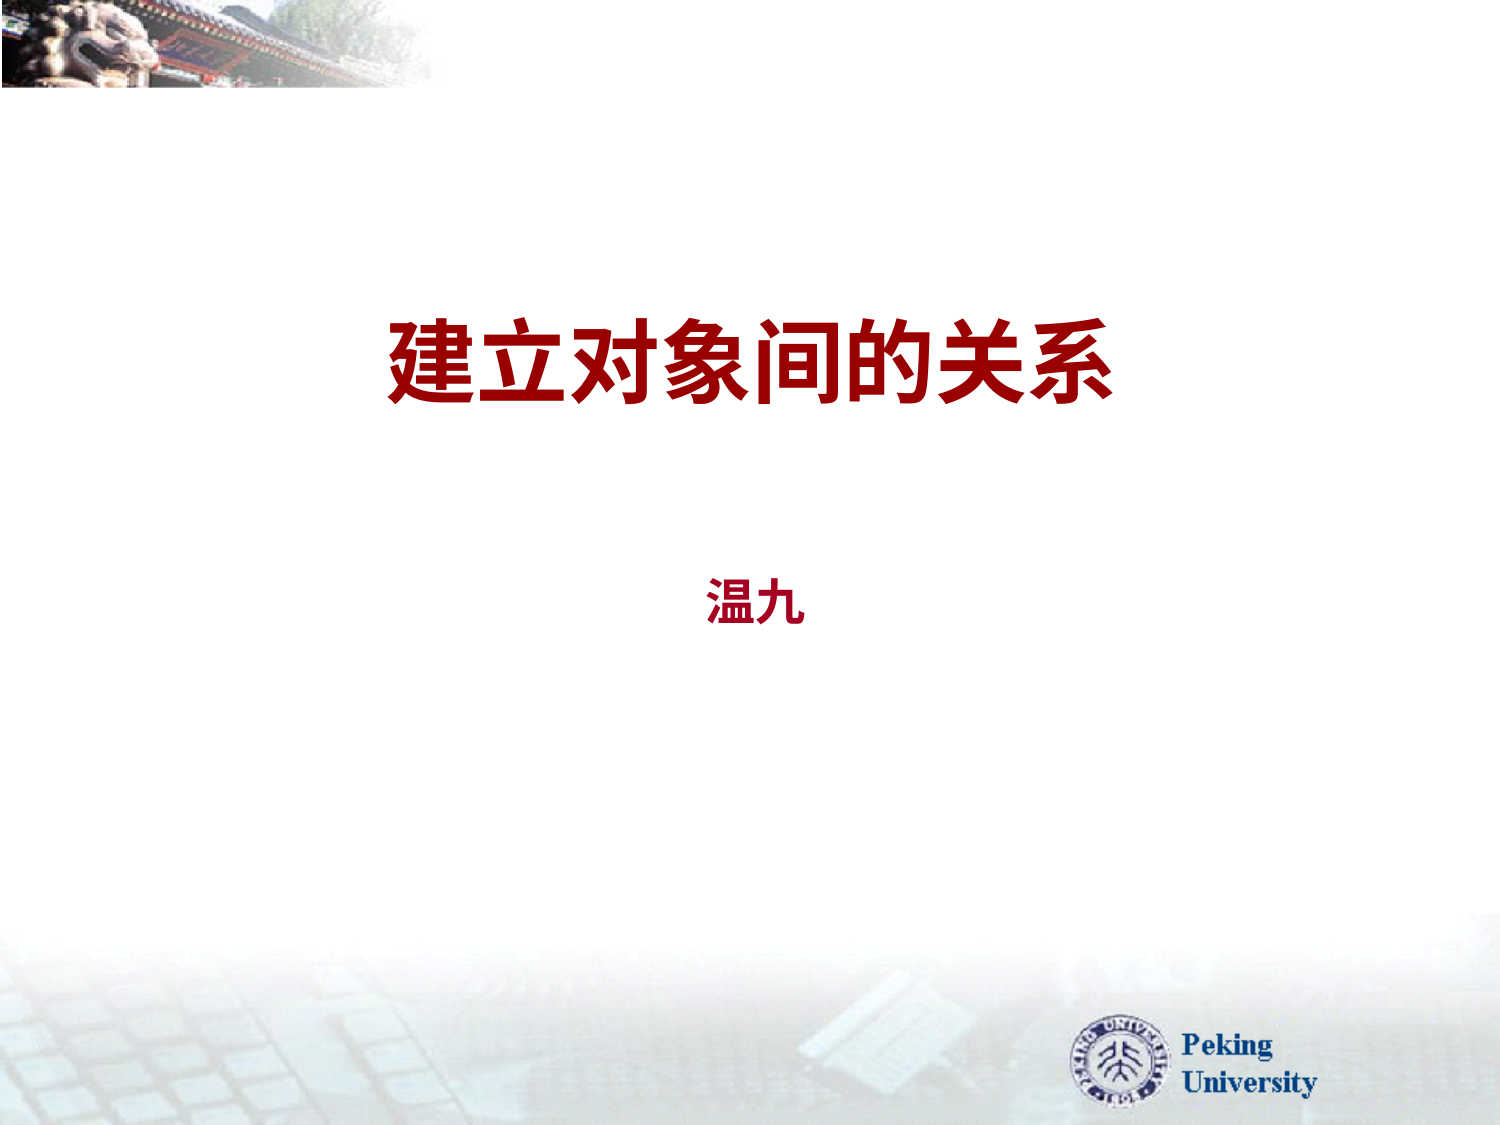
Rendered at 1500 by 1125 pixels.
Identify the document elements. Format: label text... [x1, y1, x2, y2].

picture [0, 904, 1500, 1125]
picture [0, 0, 475, 88]
subtitle 温九 [194, 562, 1318, 851]
title 建立对象间的关系 [187, 184, 1318, 423]
